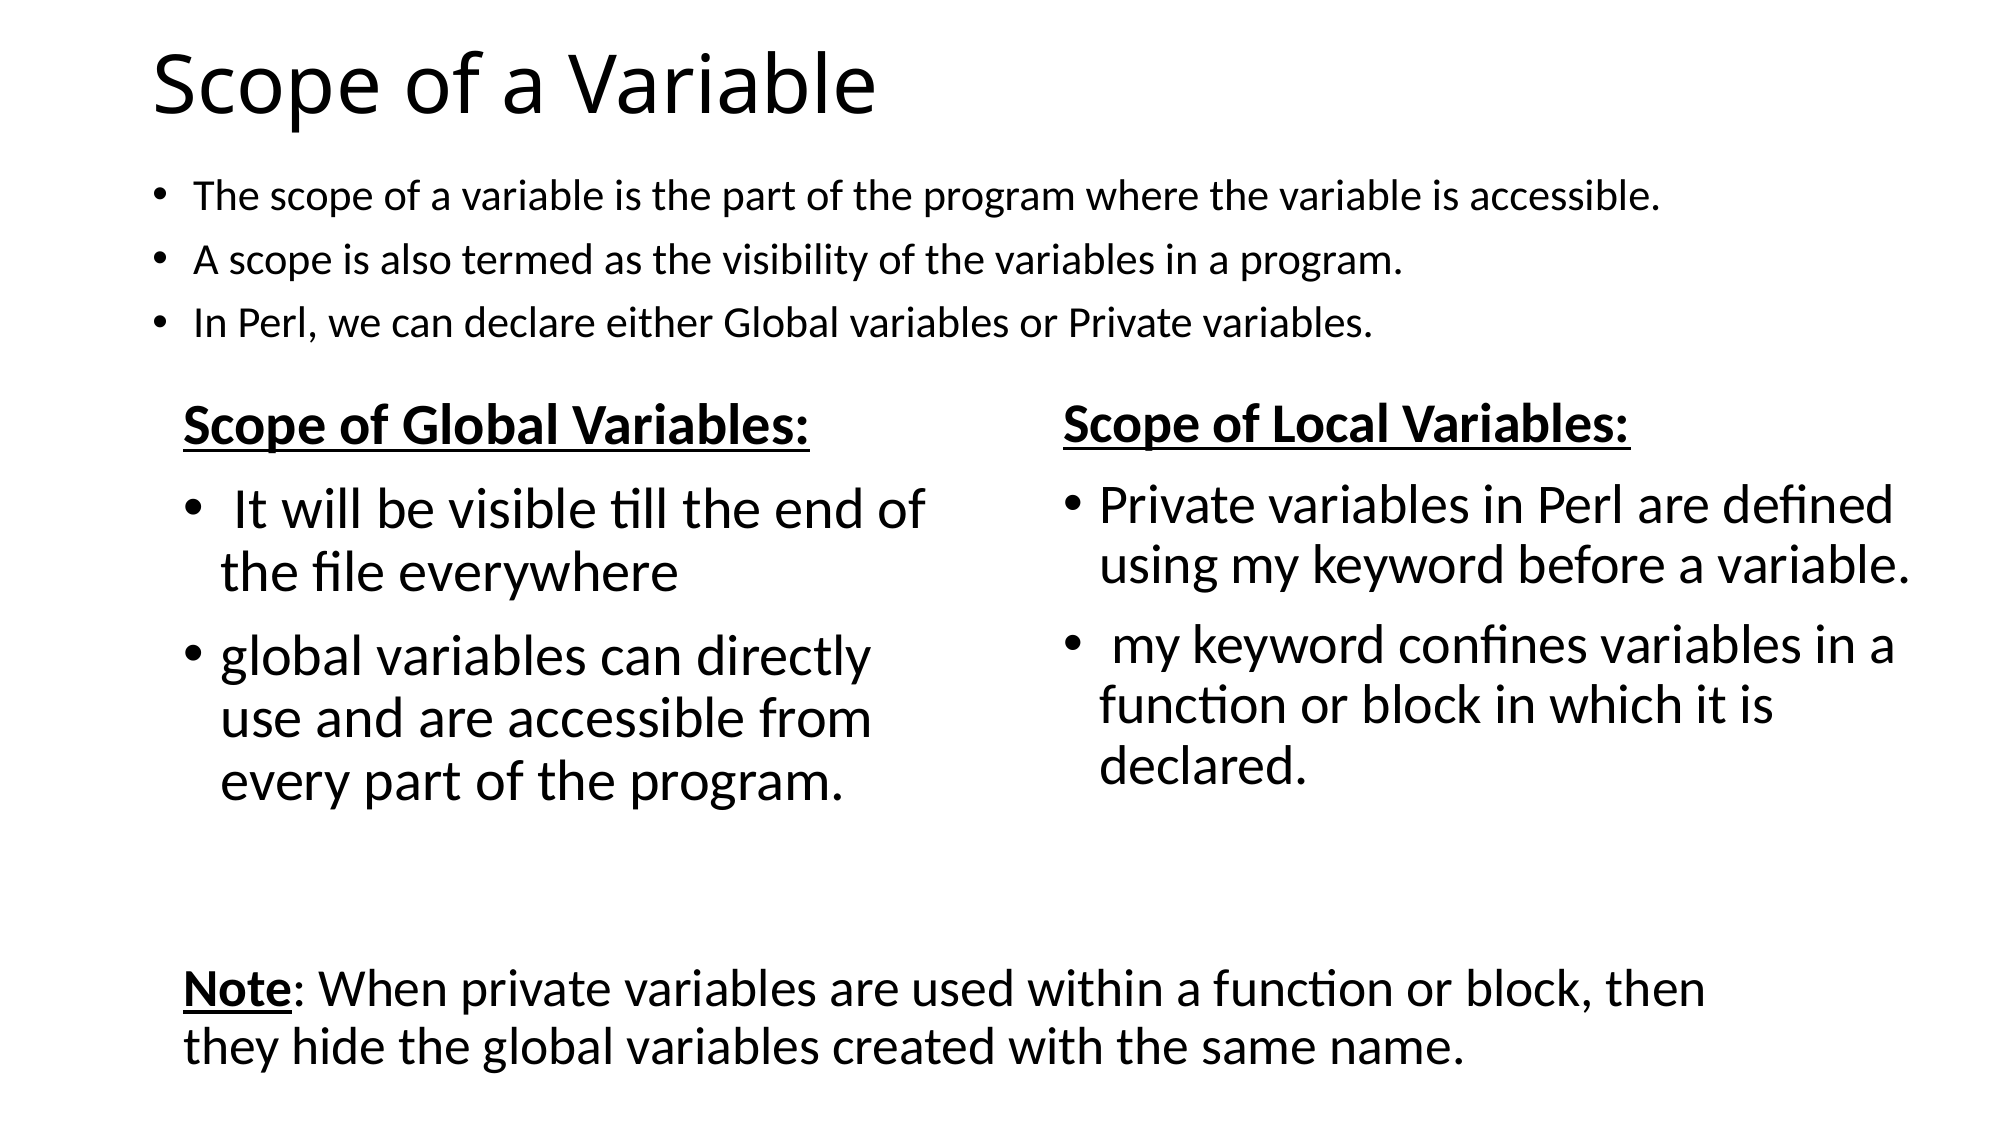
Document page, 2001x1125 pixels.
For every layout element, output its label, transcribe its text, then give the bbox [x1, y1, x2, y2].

text_box Note: When private variables are used within a function or block, then they hide the global variables created with the same name. [168, 953, 1741, 1084]
title Scope of a Variable [137, 35, 1863, 139]
list Scope of Local Variables: Private variables in Perl are defined using my keyword before a variable. my keyword confines variables in a function or block in which it is declared. [1048, 387, 1935, 853]
list The scope of a variable is the part of the program where the variable is accessible. A scope is also termed as the visibility of the variables in a program. In Perl, we can declare either Global variables or Private variables. [137, 164, 1711, 388]
text_box Scope of Global Variables: It will be visible till the end of the file everywhere global variables can directly use and are accessible from every part of the program. [168, 387, 966, 832]
